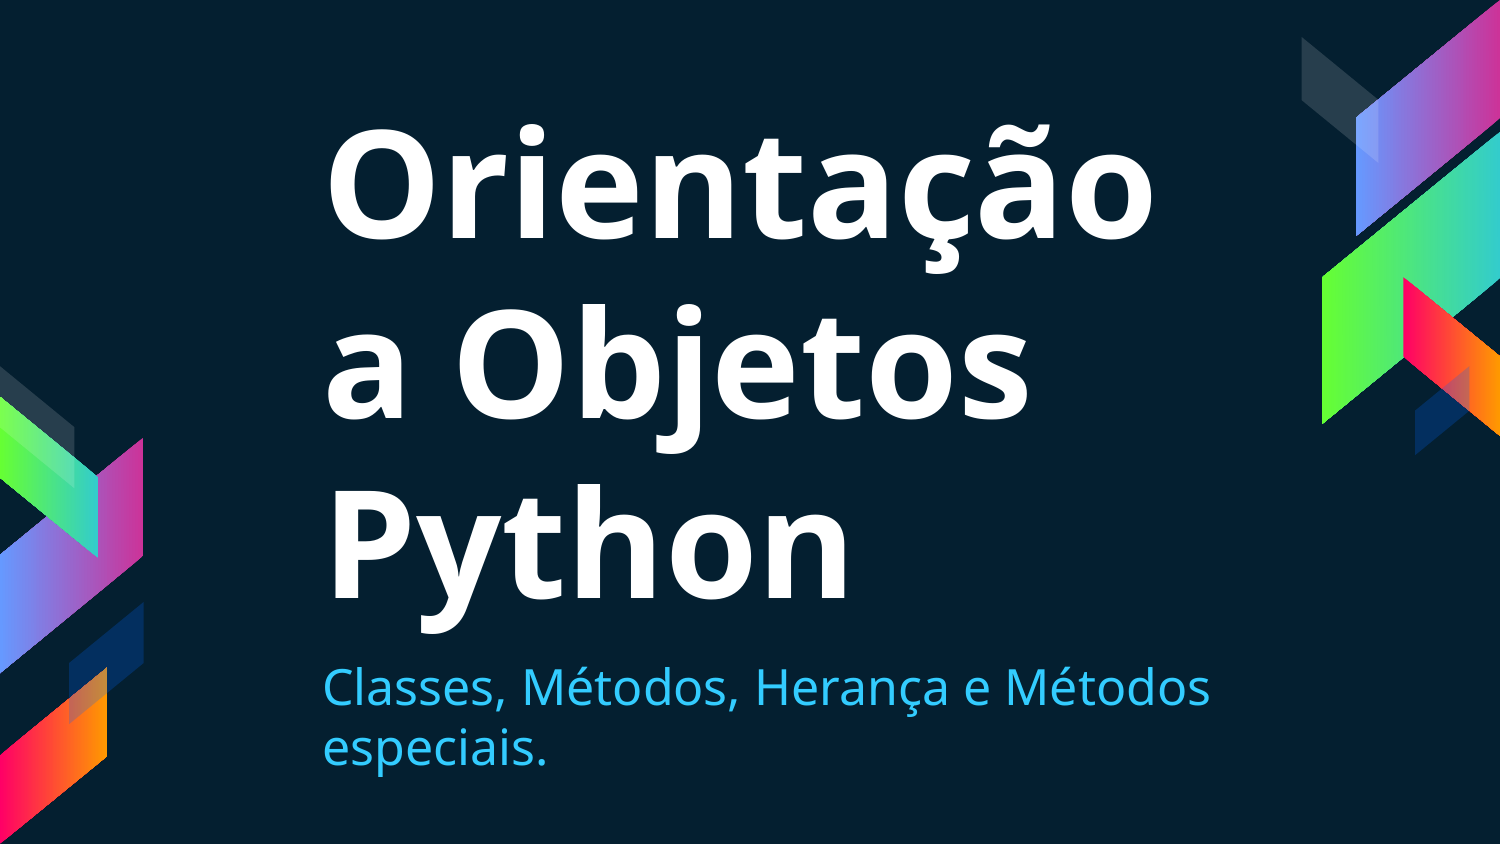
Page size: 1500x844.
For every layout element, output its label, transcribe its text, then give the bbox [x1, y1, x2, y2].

subtitle Classes, Métodos, Herança e Métodos especiais. [307, 640, 1232, 770]
title Orientação a Objetos Python [307, 453, 1270, 644]
